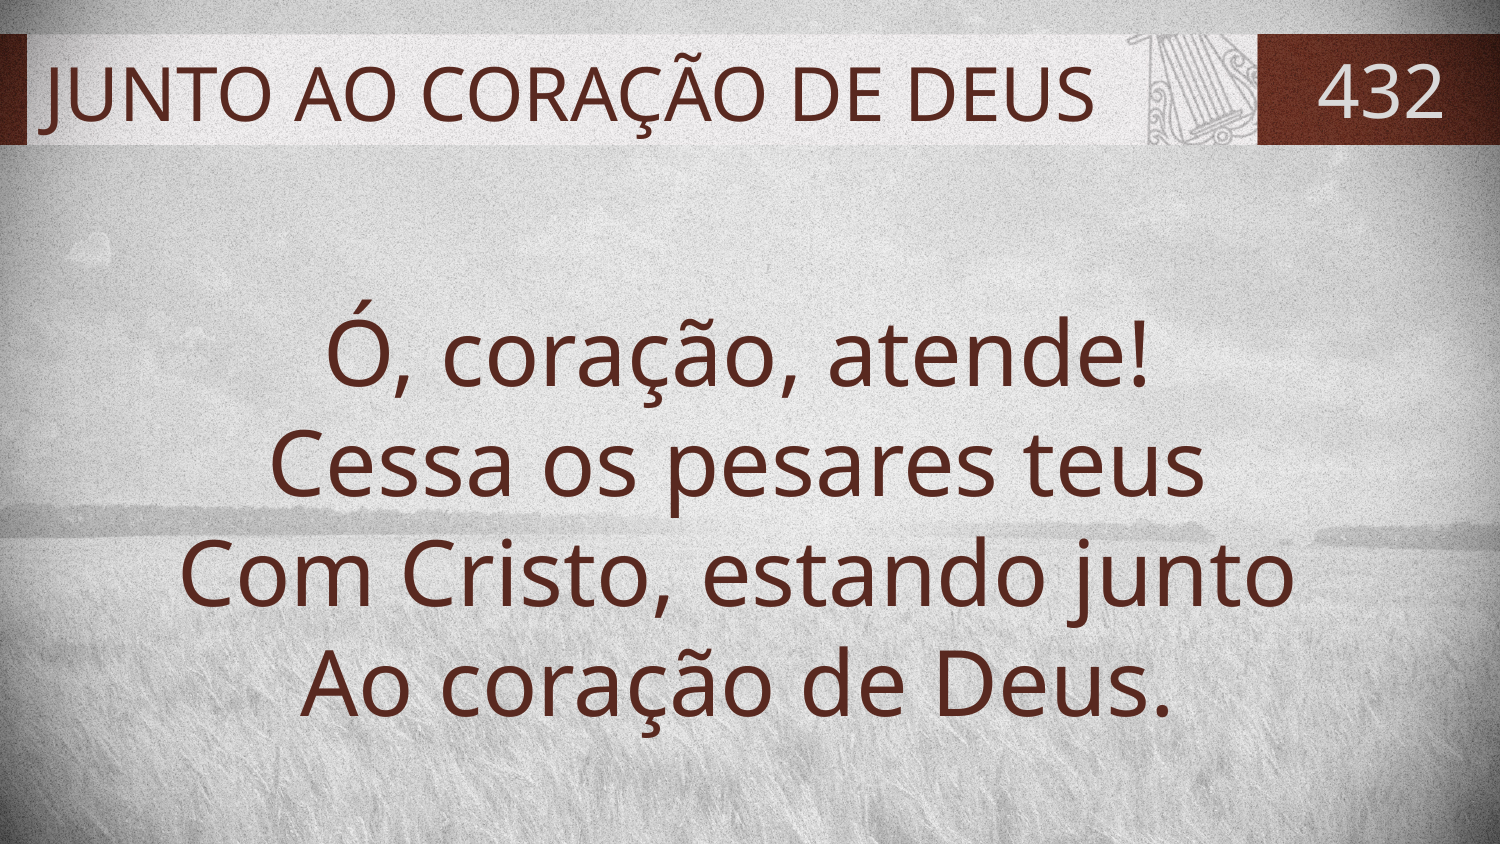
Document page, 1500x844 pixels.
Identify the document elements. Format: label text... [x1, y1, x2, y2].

list 432 [1281, 36, 1483, 143]
picture [0, 0, 1500, 185]
title JUNTO AO CORAÇÃO DE DEUS [29, 33, 1258, 151]
list Ó, coração, atende! Cessa os pesares teus Com Cristo, estando junto Ao coração de Deus. [0, 185, 1500, 844]
